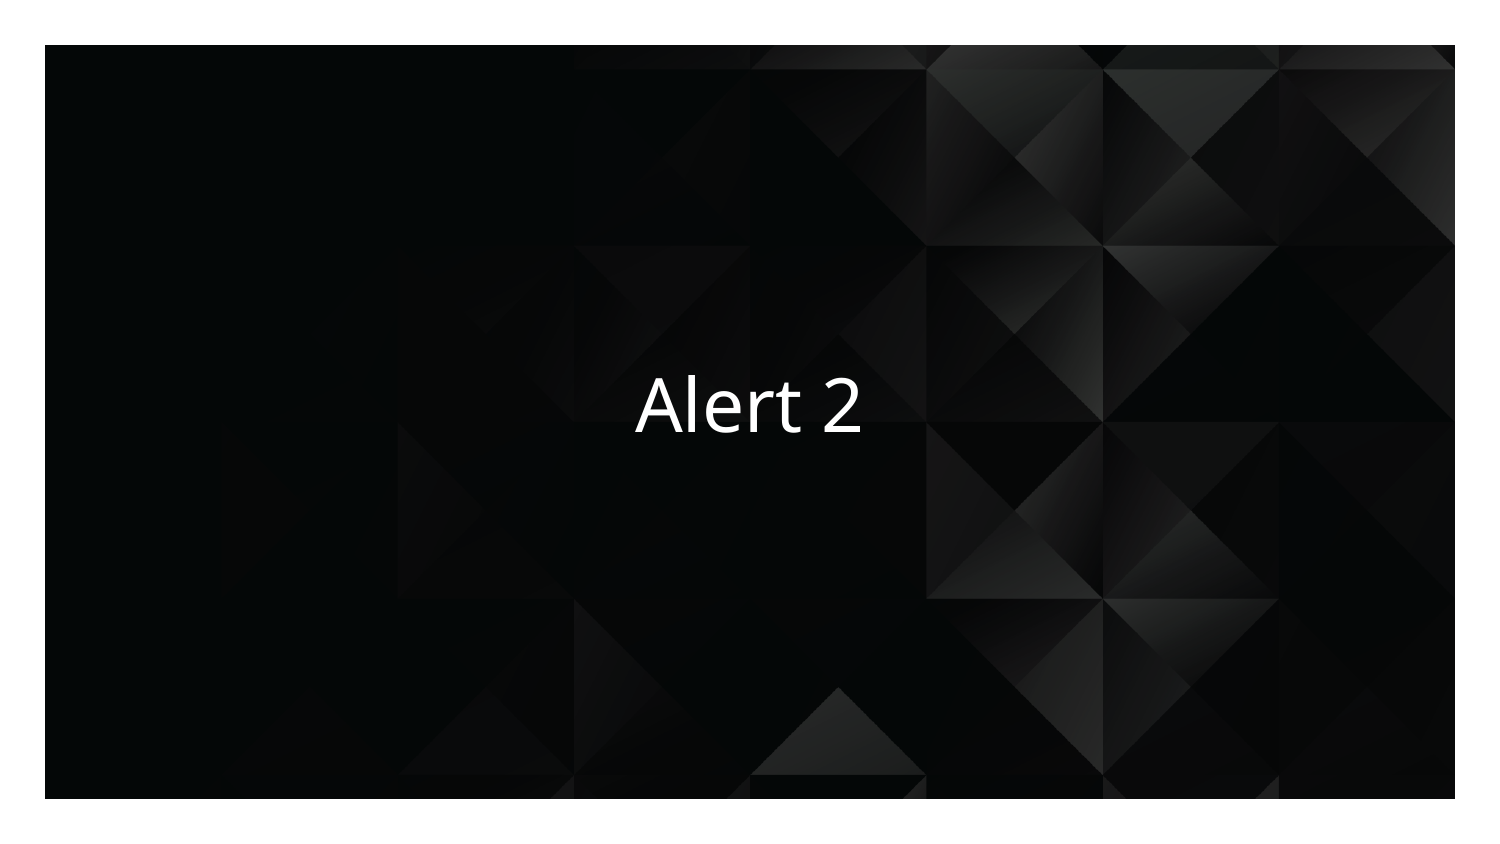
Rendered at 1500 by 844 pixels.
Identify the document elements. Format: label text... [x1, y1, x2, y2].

picture [45, 473, 1455, 799]
picture [45, 45, 1455, 342]
title Alert 2 [45, 342, 1455, 473]
